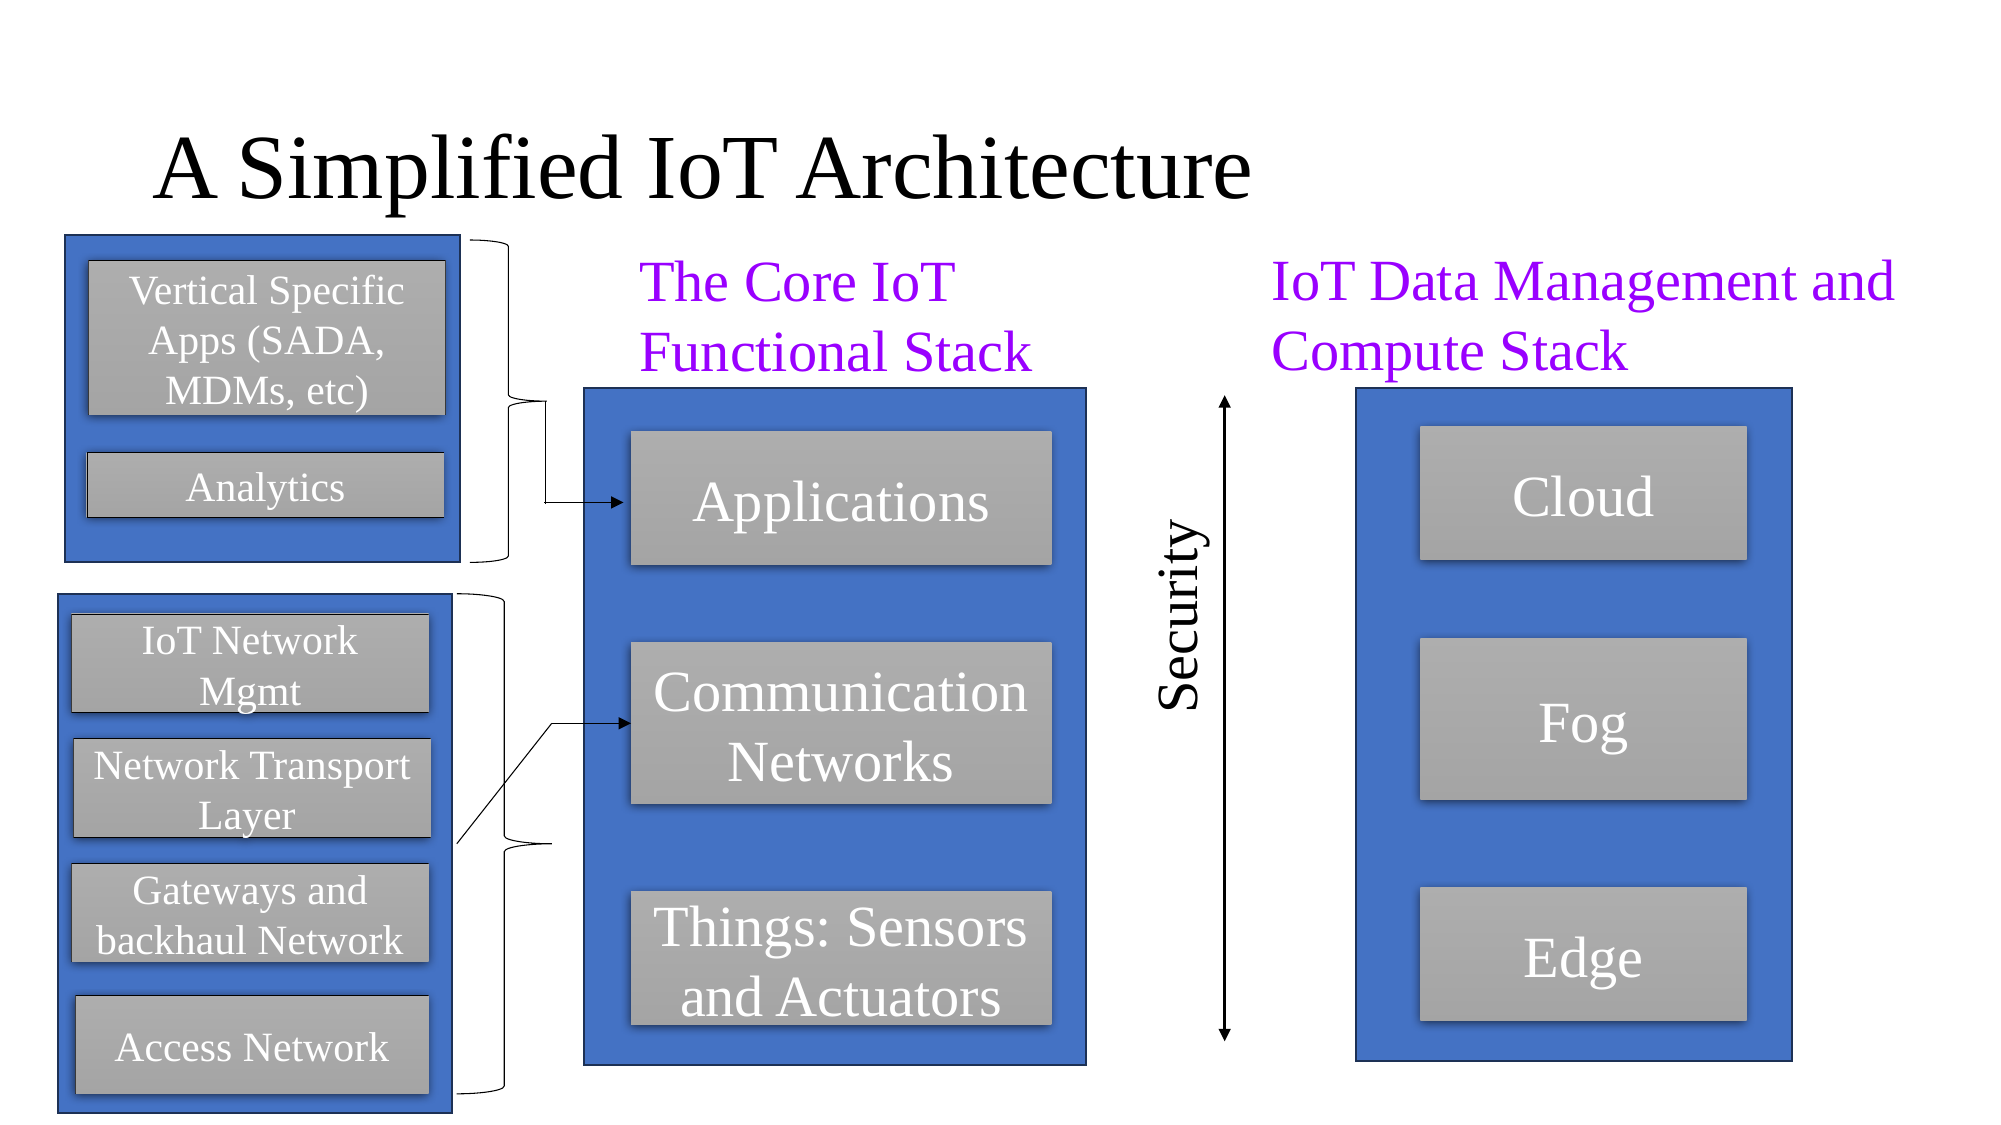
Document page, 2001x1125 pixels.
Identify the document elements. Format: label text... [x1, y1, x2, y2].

text_box Communication Networks [631, 642, 1052, 804]
title A Simplified IoT Architecture [137, 59, 1863, 278]
text_box Vertical Specific Apps (SADA, MDMs, etc) [88, 260, 446, 415]
text_box The Core IoT Functional Stack [624, 235, 1127, 390]
text_box Analytics [86, 452, 444, 518]
text_box [456, 593, 505, 842]
text_box [64, 234, 461, 563]
text_box Cloud [1420, 426, 1747, 560]
text_box Fog [1420, 638, 1747, 800]
text_box [583, 387, 1087, 1066]
text_box Gateways and backhaul Network [71, 863, 429, 962]
text_box IoT Network Mgmt [71, 613, 429, 713]
text_box [456, 785, 552, 1095]
text_box Access Network [75, 995, 429, 1094]
text_box Things: Sensors and Actuators [631, 891, 1052, 1025]
text_box [57, 593, 453, 1114]
text_box Security [1132, 440, 1217, 729]
text_box Network Transport Layer [73, 738, 431, 838]
text_box Edge [1420, 887, 1747, 1021]
text_box IoT Data Management and Compute Stack [1256, 234, 1932, 390]
text_box [1355, 390, 1793, 1062]
text_box Applications [631, 431, 1052, 565]
text_box [469, 239, 547, 563]
